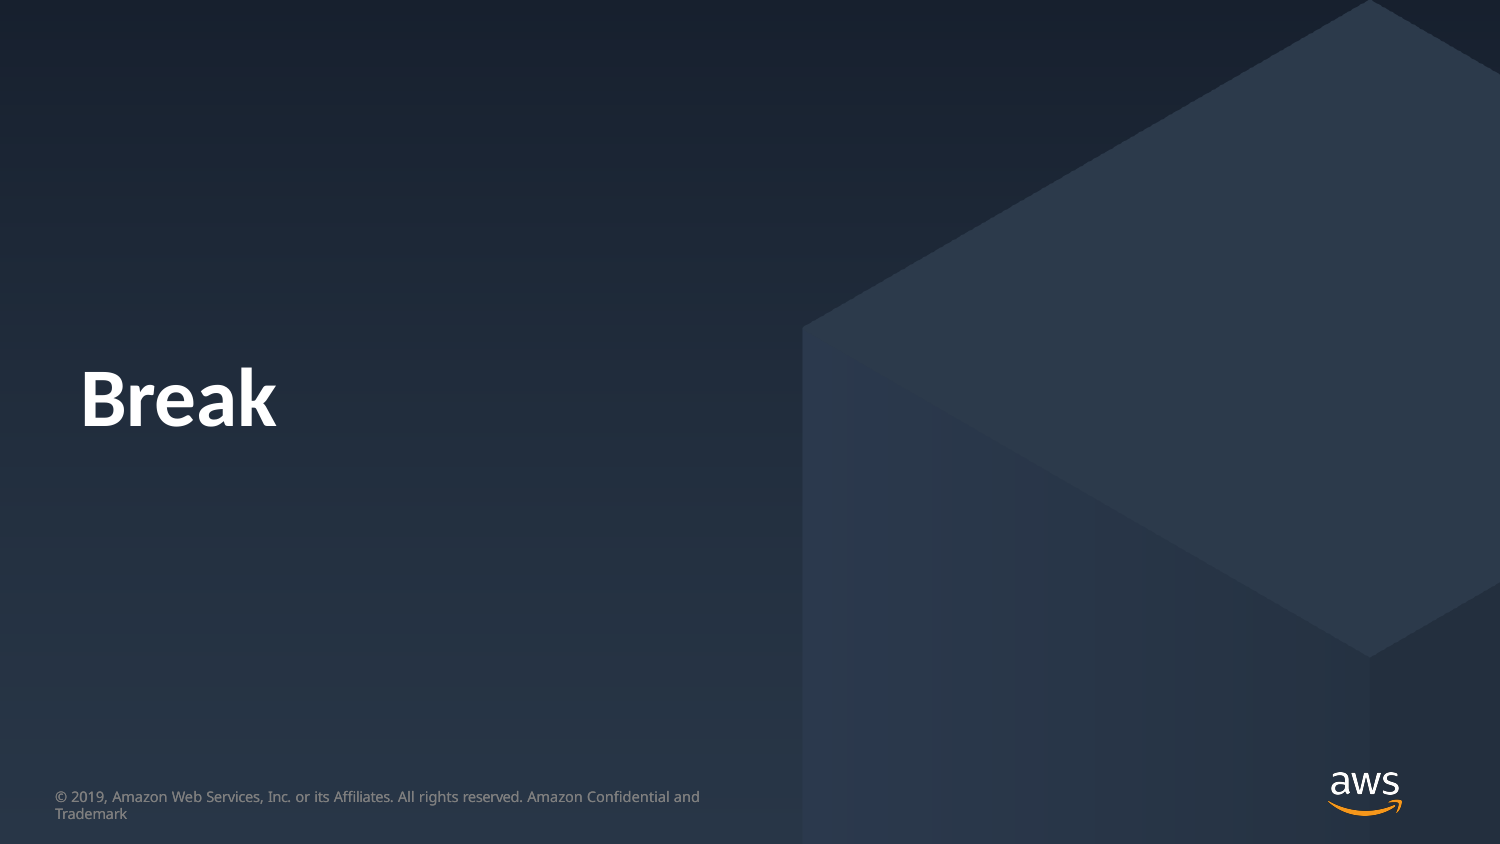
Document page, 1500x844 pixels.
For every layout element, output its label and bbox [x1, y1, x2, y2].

text_box [0, 0, 1500, 844]
